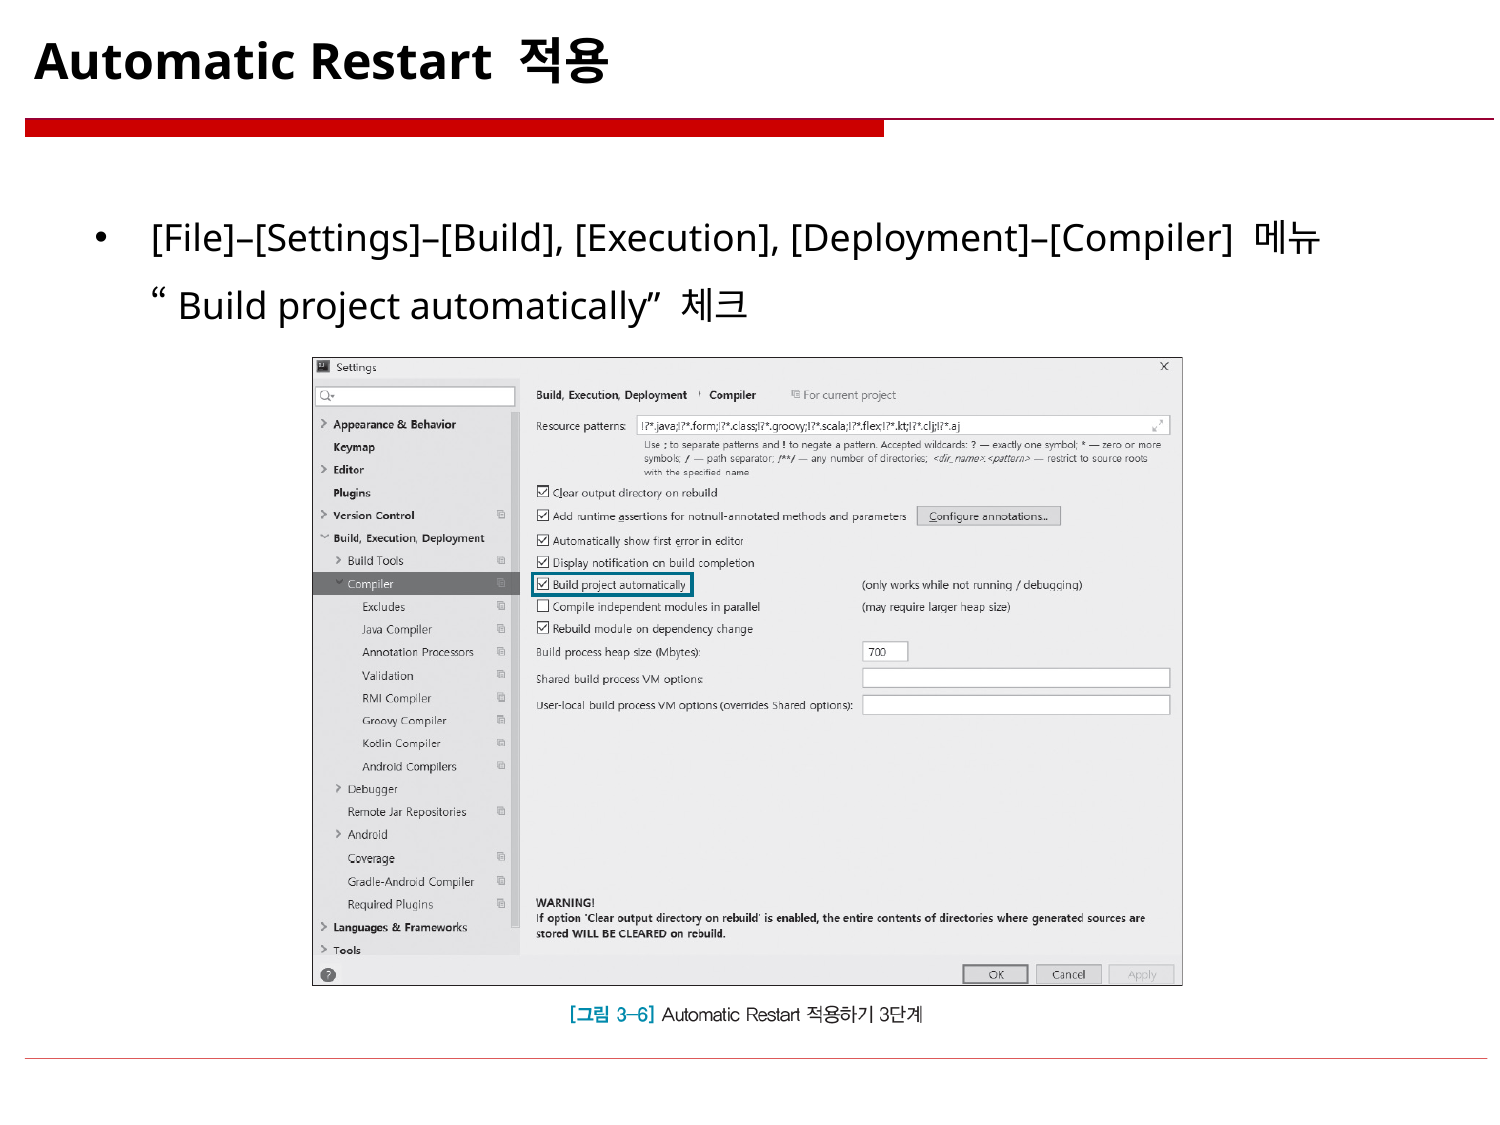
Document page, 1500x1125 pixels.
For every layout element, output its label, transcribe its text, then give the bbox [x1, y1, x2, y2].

text_box [File]–[Settings]–[Build], [Execution], [Deployment]–[Compiler] 메뉴 “Build project automatically” 체크 [79, 184, 1430, 409]
picture [296, 349, 1204, 1035]
title Automatic Restart 적용 [19, 23, 1370, 96]
